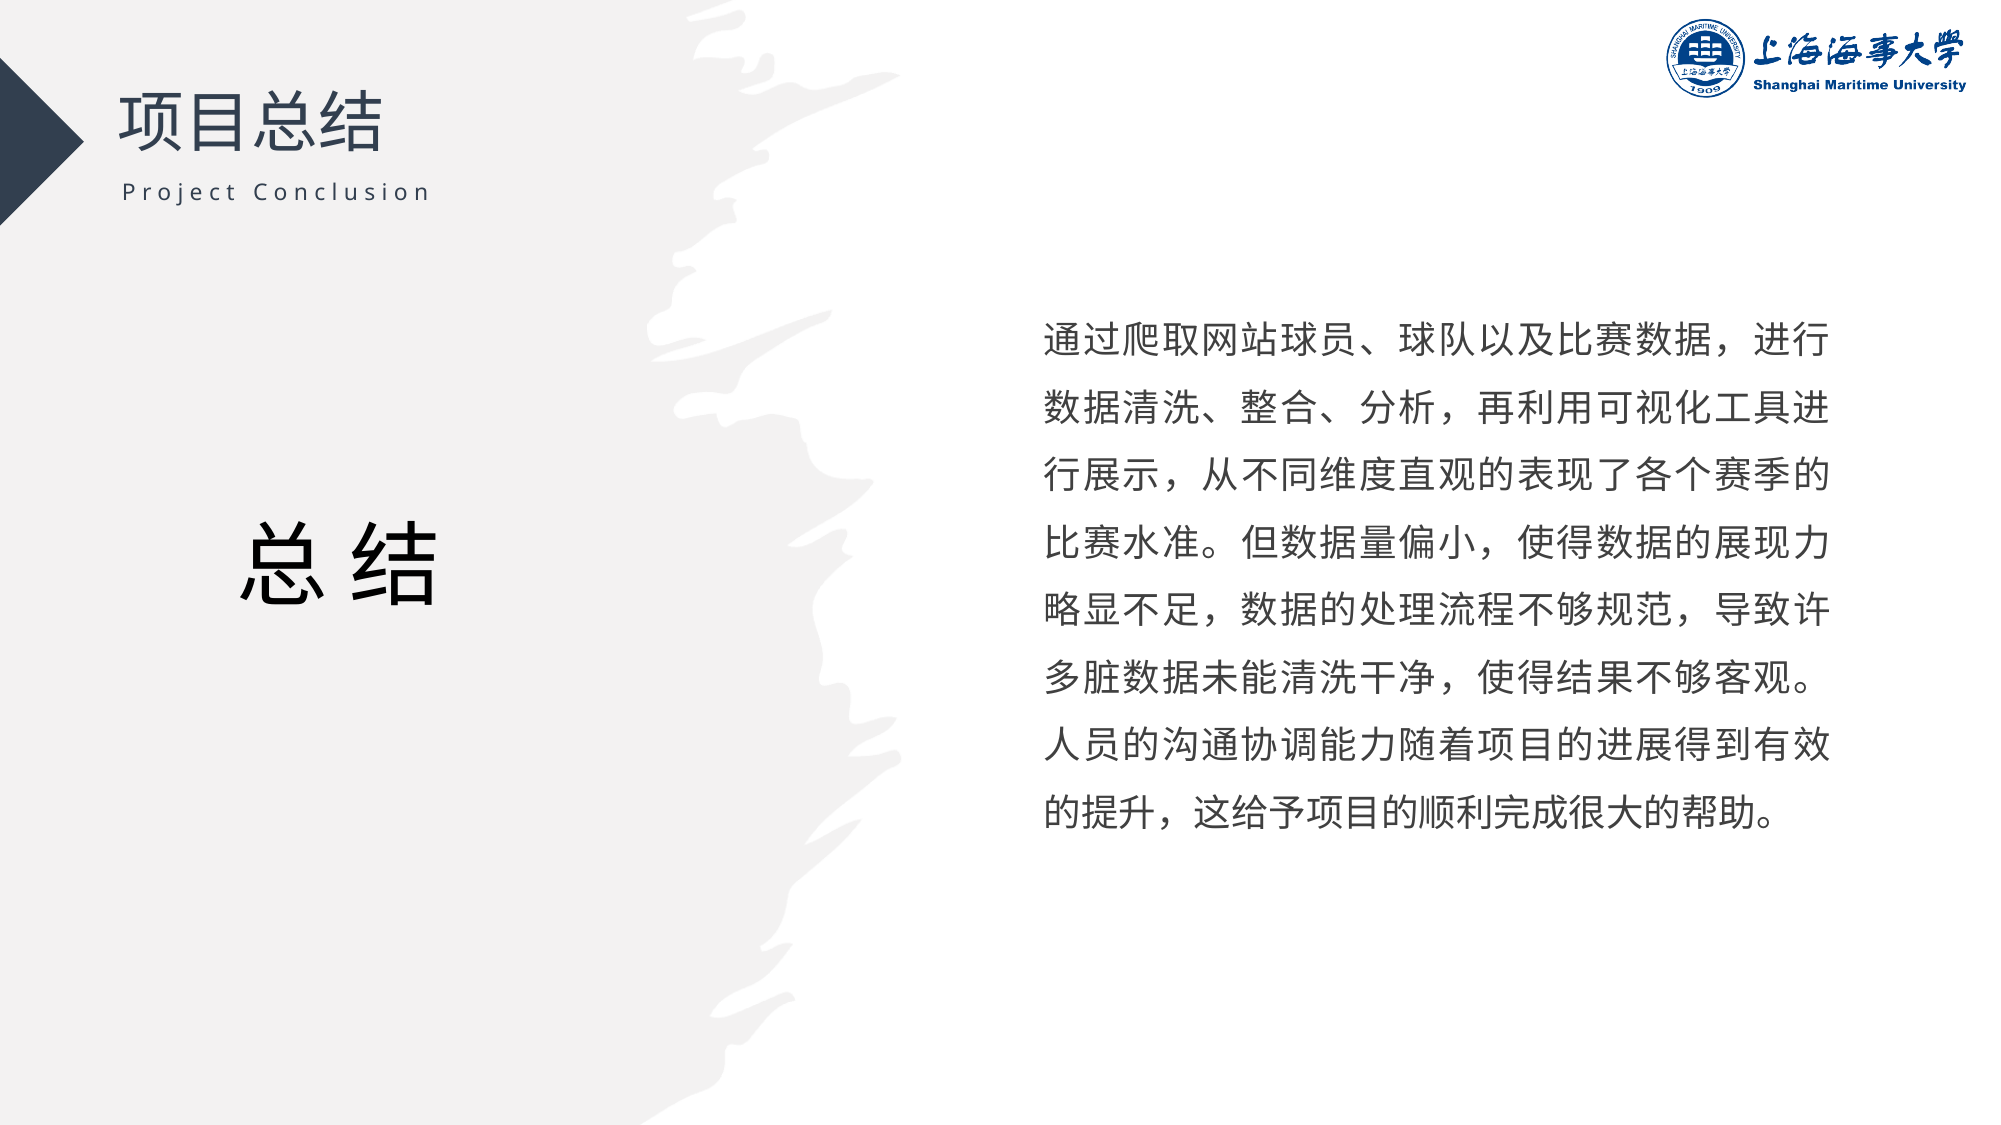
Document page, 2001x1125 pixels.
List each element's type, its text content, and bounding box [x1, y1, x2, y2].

picture [1660, 6, 1973, 110]
text_box 通过爬取网站球员、球队以及比赛数据，进行数据清洗、整合、分析，再利用可视化工具进行展示，从不同维度直观的表现了各个赛季的比赛水准。但数据量偏小，使得数据的展现力略显不足，数据的处理流程不够规范，导致许多脏数据未能清洗干净，使得结果不够客观。人员的沟通协调能力随着项目的进展得到有效的提升，这给予项目的顺利完成很大的帮助。 [1029, 286, 1846, 841]
picture [0, 0, 971, 1125]
